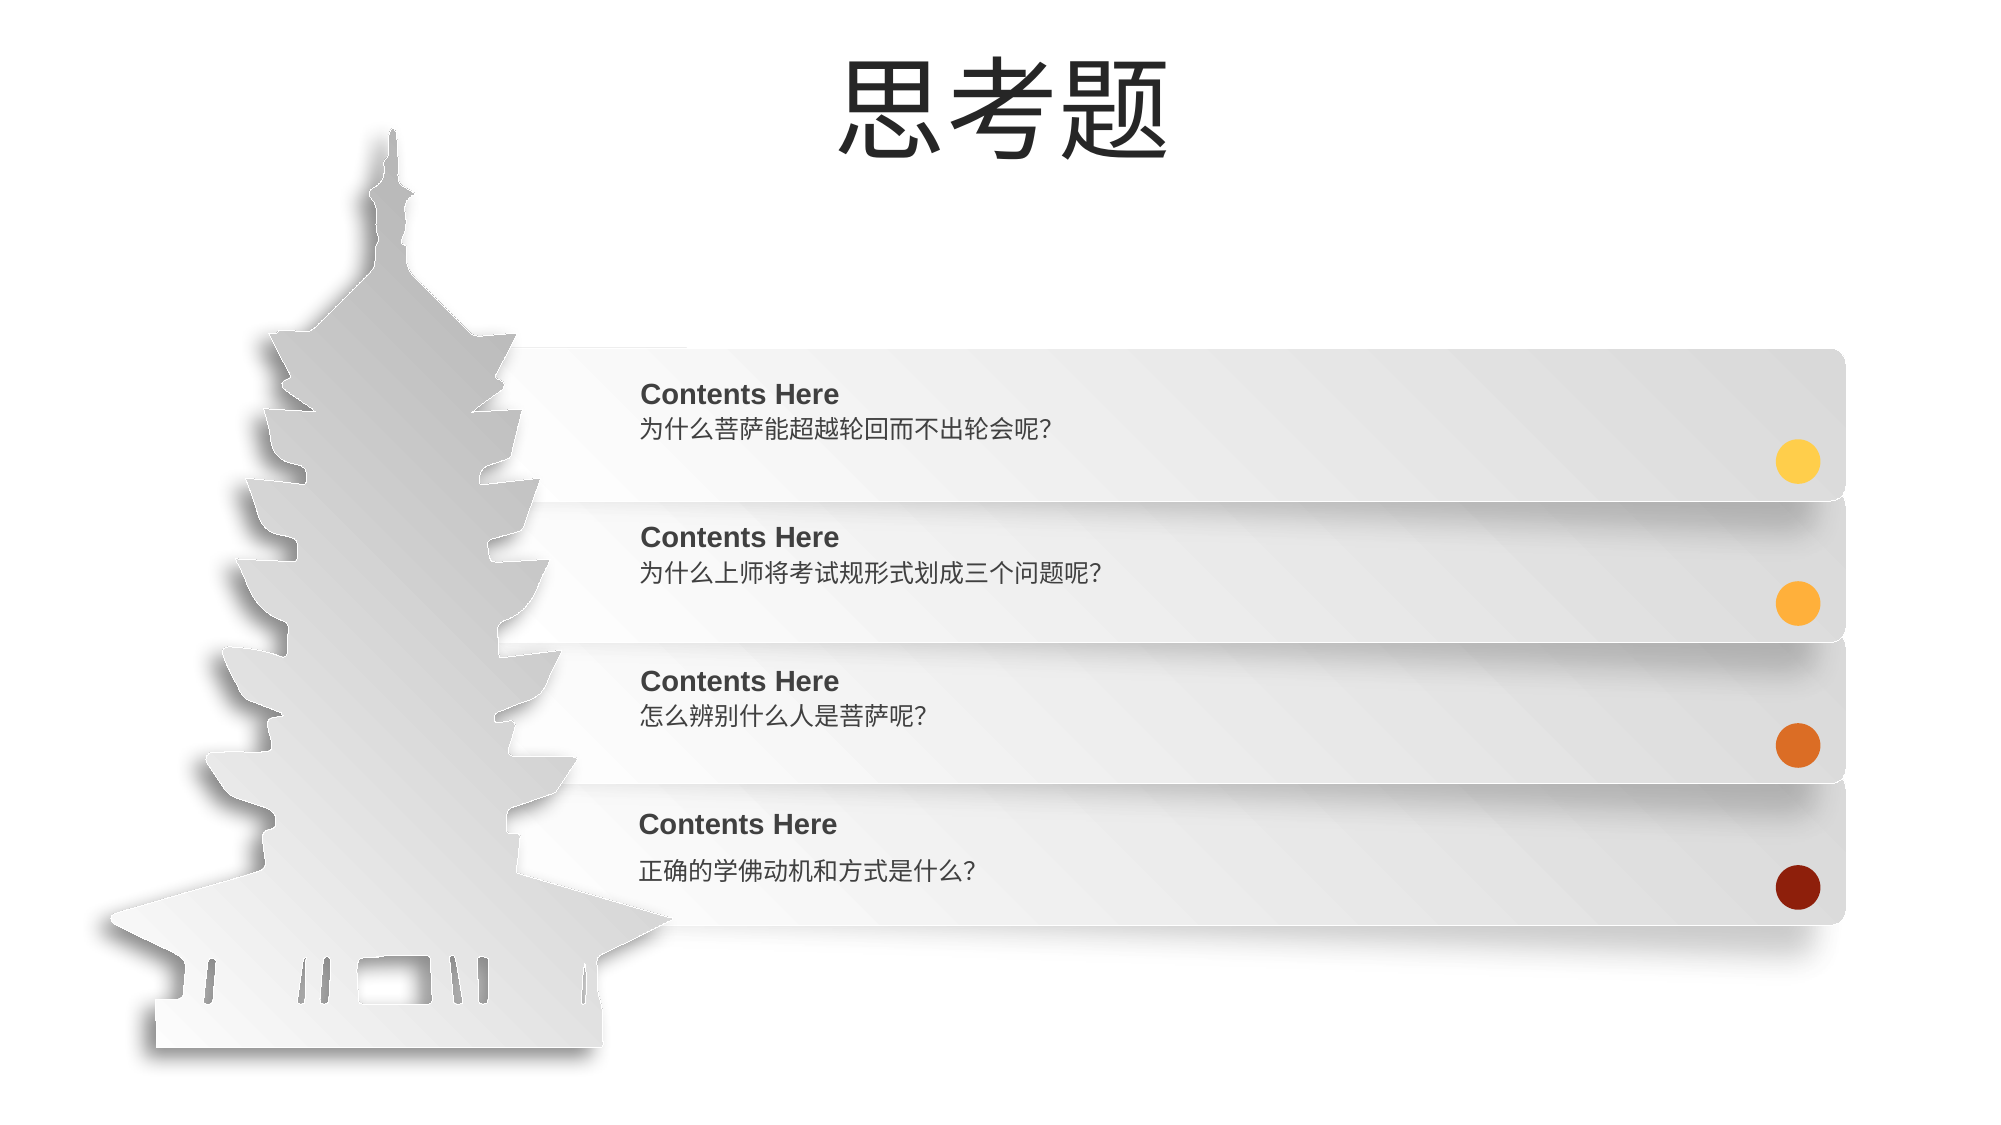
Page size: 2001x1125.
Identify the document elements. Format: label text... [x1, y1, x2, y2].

list 思考题 [53, 55, 1952, 175]
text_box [622, 367, 1751, 453]
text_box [460, 822, 1847, 964]
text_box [460, 348, 1847, 539]
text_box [460, 681, 1847, 822]
text_box [110, 128, 604, 1048]
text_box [620, 797, 1749, 883]
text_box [622, 511, 1751, 596]
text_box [622, 654, 1751, 739]
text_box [460, 539, 1847, 681]
